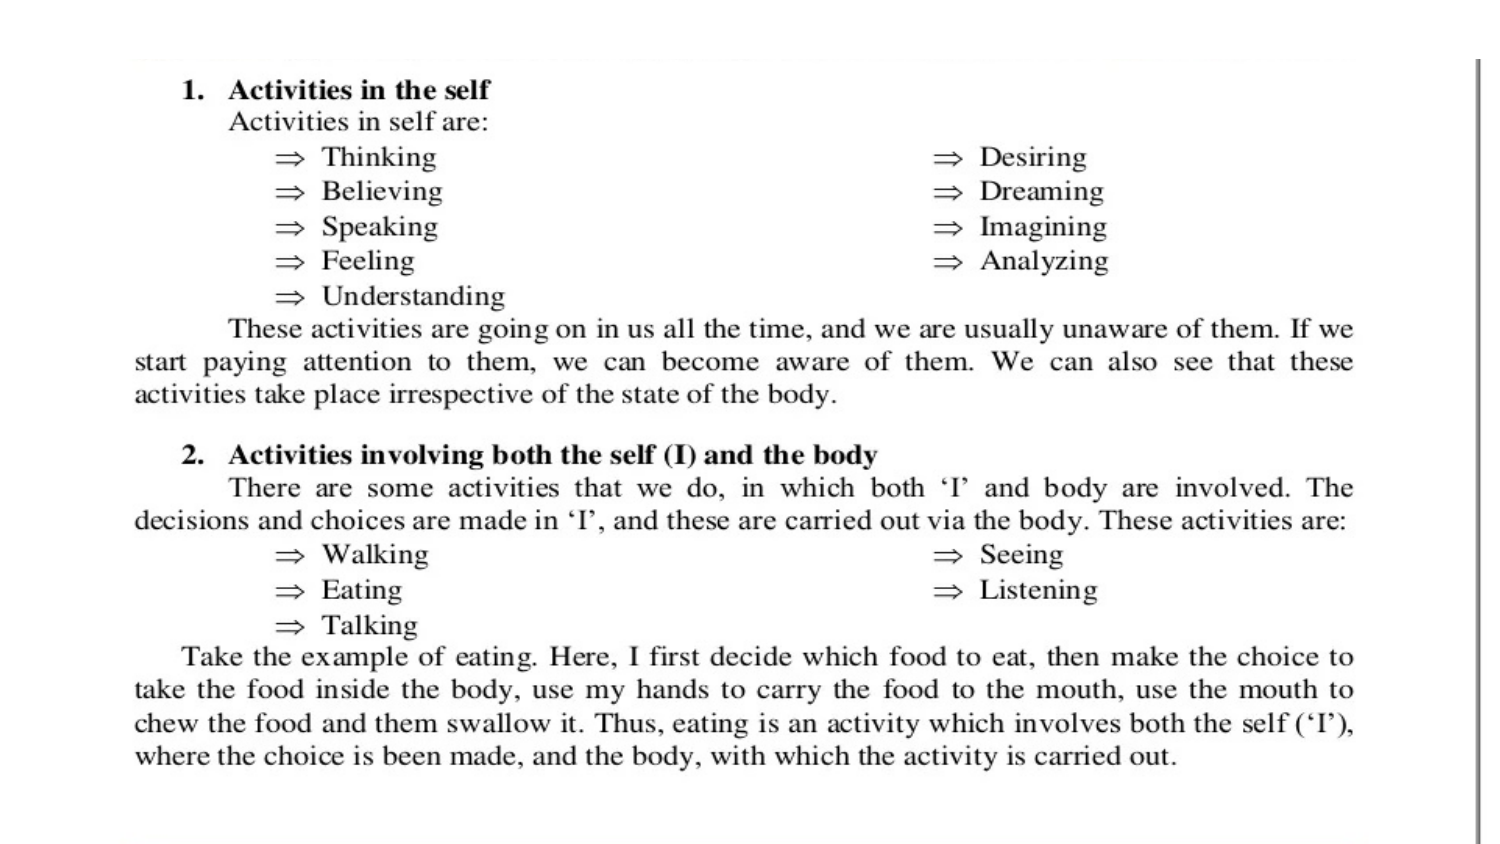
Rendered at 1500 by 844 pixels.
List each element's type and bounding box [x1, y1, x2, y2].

picture [66, 58, 1500, 844]
